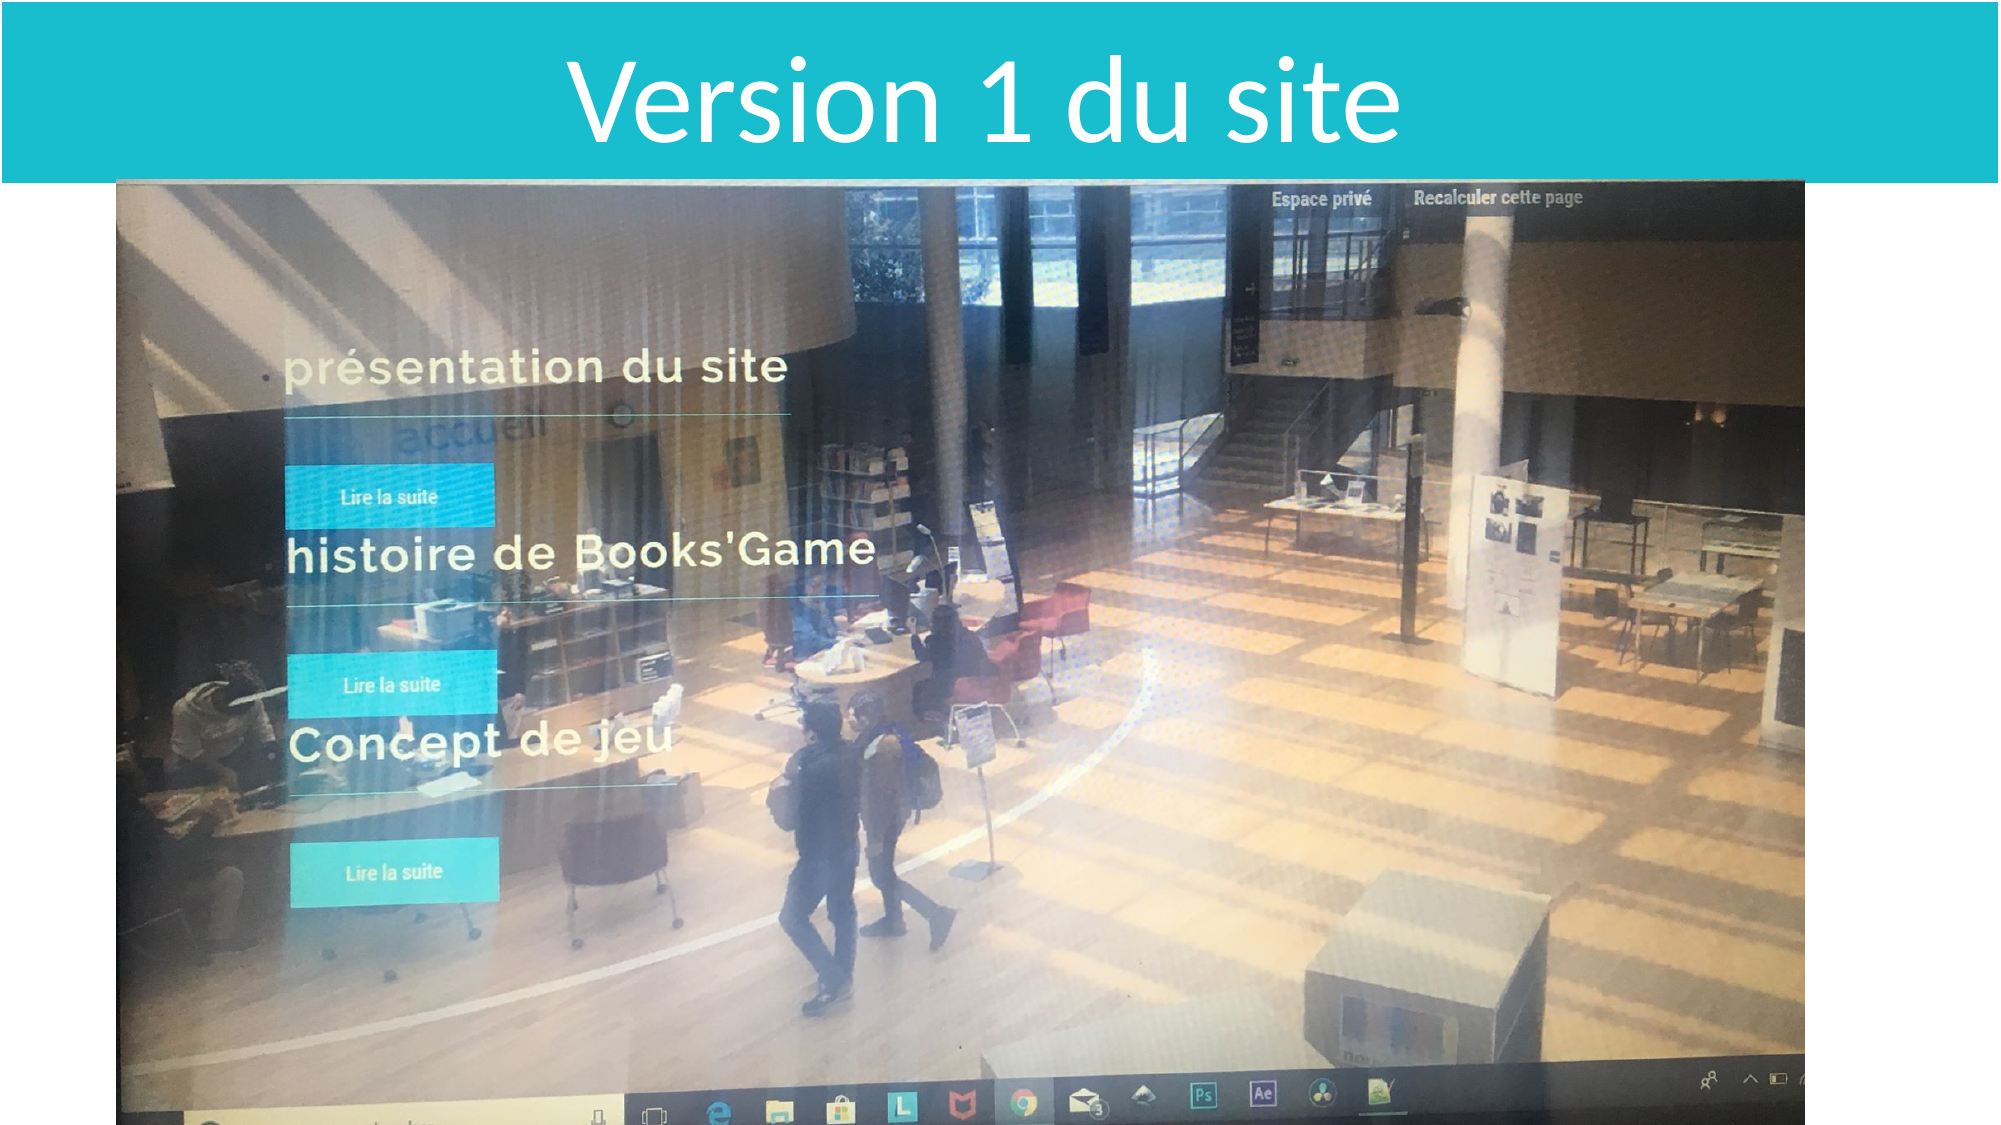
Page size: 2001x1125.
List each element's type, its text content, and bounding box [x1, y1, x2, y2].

picture [116, 179, 1805, 1125]
text_box Version 1 du site [0, 0, 2000, 186]
